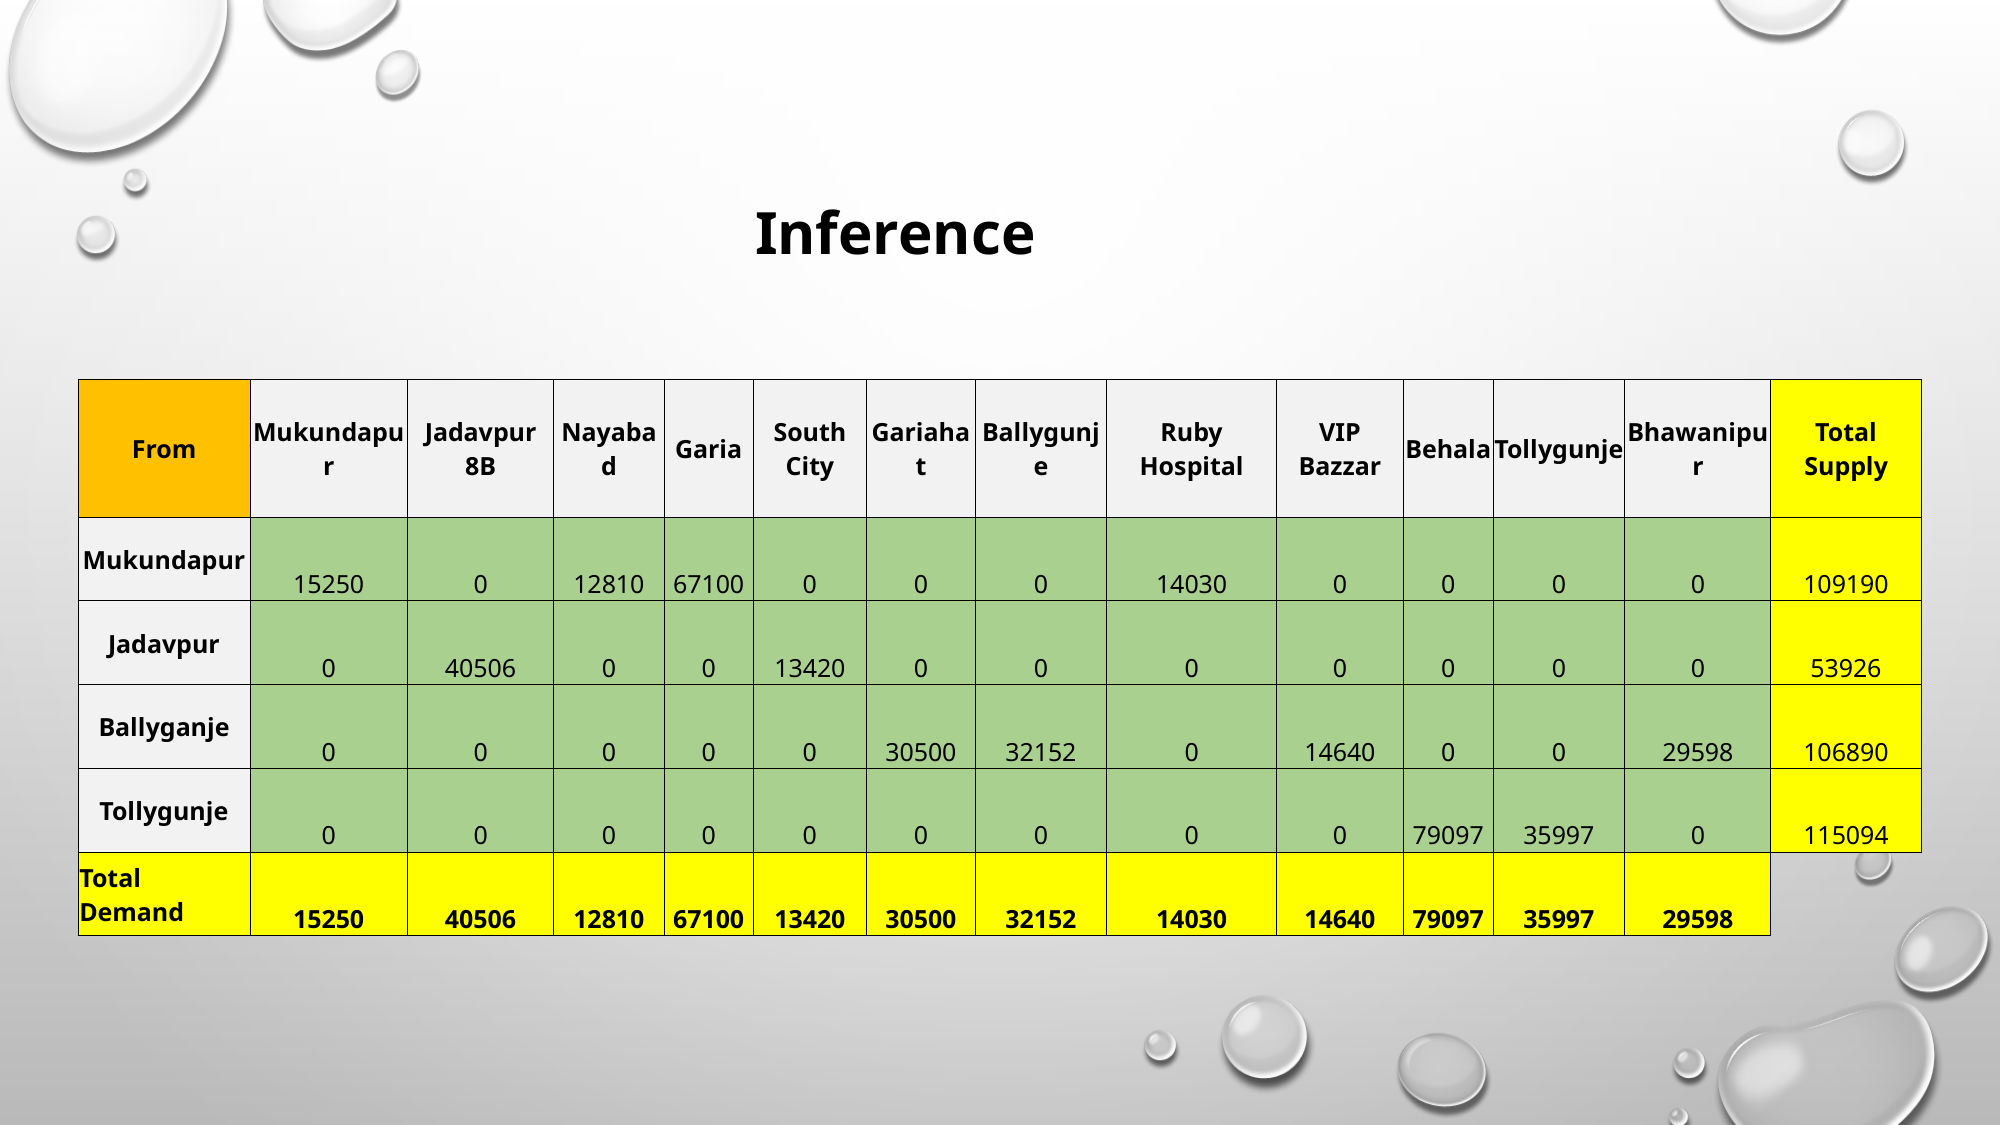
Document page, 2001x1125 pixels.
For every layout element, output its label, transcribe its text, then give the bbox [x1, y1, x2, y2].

table_header Jadavpur 8B [408, 380, 553, 517]
table_cell 0 [1107, 601, 1276, 684]
table_cell 79097 [1404, 769, 1493, 852]
table_cell 14030 [1107, 853, 1276, 935]
table_cell 0 [976, 601, 1106, 684]
table_cell 0 [1277, 601, 1403, 684]
table_cell 30500 [867, 853, 975, 935]
table_cell 106890 [1771, 685, 1921, 768]
table_cell 13420 [754, 853, 866, 935]
table_cell 0 [1625, 518, 1770, 600]
table_cell 0 [1625, 601, 1770, 684]
table_cell 30500 [867, 685, 975, 768]
table_header Garia [665, 380, 753, 517]
table_header Tollygunje [1494, 380, 1624, 517]
table_cell 53926 [1771, 601, 1921, 684]
table_cell 0 [408, 769, 553, 852]
table_cell 67100 [665, 518, 753, 600]
table_cell 0 [408, 685, 553, 768]
table_cell 0 [554, 601, 664, 684]
table_cell 0 [1107, 769, 1276, 852]
table_cell 32152 [976, 685, 1106, 768]
table_cell 40506 [408, 601, 553, 684]
table_cell 0 [251, 769, 407, 852]
table_cell 13420 [754, 601, 866, 684]
table_header From [79, 380, 250, 517]
table_cell [1771, 853, 1921, 936]
table_header Ballygunje [976, 380, 1106, 517]
table_cell 0 [251, 601, 407, 684]
table_cell 0 [1494, 601, 1624, 684]
table_cell 14030 [1107, 518, 1276, 600]
table_cell 15250 [251, 853, 407, 935]
table_cell 0 [554, 769, 664, 852]
table_cell 0 [251, 685, 407, 768]
table_cell 0 [867, 518, 975, 600]
table_cell 0 [754, 685, 866, 768]
table_header Total Supply [1771, 380, 1921, 517]
table_cell 0 [1277, 518, 1403, 600]
table_cell Total Demand [79, 853, 250, 935]
table_cell 0 [867, 769, 975, 852]
text_box Inference [395, 189, 1396, 274]
table_header Nayabad [554, 380, 664, 517]
table_header VIP Bazzar [1277, 380, 1403, 517]
table_cell 0 [976, 769, 1106, 852]
table_header Mukundapur [251, 380, 407, 517]
table_cell Tollygunje [79, 769, 250, 852]
table_cell 79097 [1404, 853, 1493, 935]
table_cell Jadavpur [79, 601, 250, 684]
table_cell 35997 [1494, 853, 1624, 935]
table_cell 0 [1494, 685, 1624, 768]
table_cell 0 [1494, 518, 1624, 600]
table_cell 0 [754, 518, 866, 600]
table_cell 29598 [1625, 685, 1770, 768]
table_cell 0 [1277, 769, 1403, 852]
table_cell 35997 [1494, 769, 1624, 852]
table_header Gariahat [867, 380, 975, 517]
table_header South City [754, 380, 866, 517]
table_header Behala [1404, 380, 1493, 517]
table_cell 32152 [976, 853, 1106, 935]
table_cell Ballyganje [79, 685, 250, 768]
table_cell 15250 [251, 518, 407, 600]
table_cell 0 [976, 518, 1106, 600]
table_cell 40506 [408, 853, 553, 935]
table_cell 29598 [1625, 853, 1770, 935]
table_cell 0 [754, 769, 866, 852]
table_cell 67100 [665, 853, 753, 935]
table_cell 0 [1404, 685, 1493, 768]
table_cell 14640 [1277, 853, 1403, 935]
table_cell 0 [408, 518, 553, 600]
table_cell 0 [1625, 769, 1770, 852]
table_cell 115094 [1771, 769, 1921, 852]
table_cell 14640 [1277, 685, 1403, 768]
picture [0, 0, 2000, 1125]
table_cell 0 [665, 769, 753, 852]
table_header Bhawanipur [1625, 380, 1770, 517]
table_cell 12810 [554, 518, 664, 600]
table_header Ruby Hospital [1107, 380, 1276, 517]
table_cell 109190 [1771, 518, 1921, 600]
table_cell 0 [1404, 518, 1493, 600]
table_cell 12810 [554, 853, 664, 935]
table_cell 0 [554, 685, 664, 768]
table_cell 0 [1404, 601, 1493, 684]
table_cell 0 [665, 601, 753, 684]
table_cell 0 [867, 601, 975, 684]
table_cell 0 [1107, 685, 1276, 768]
table_cell Mukundapur [79, 518, 250, 600]
table_cell 0 [665, 685, 753, 768]
